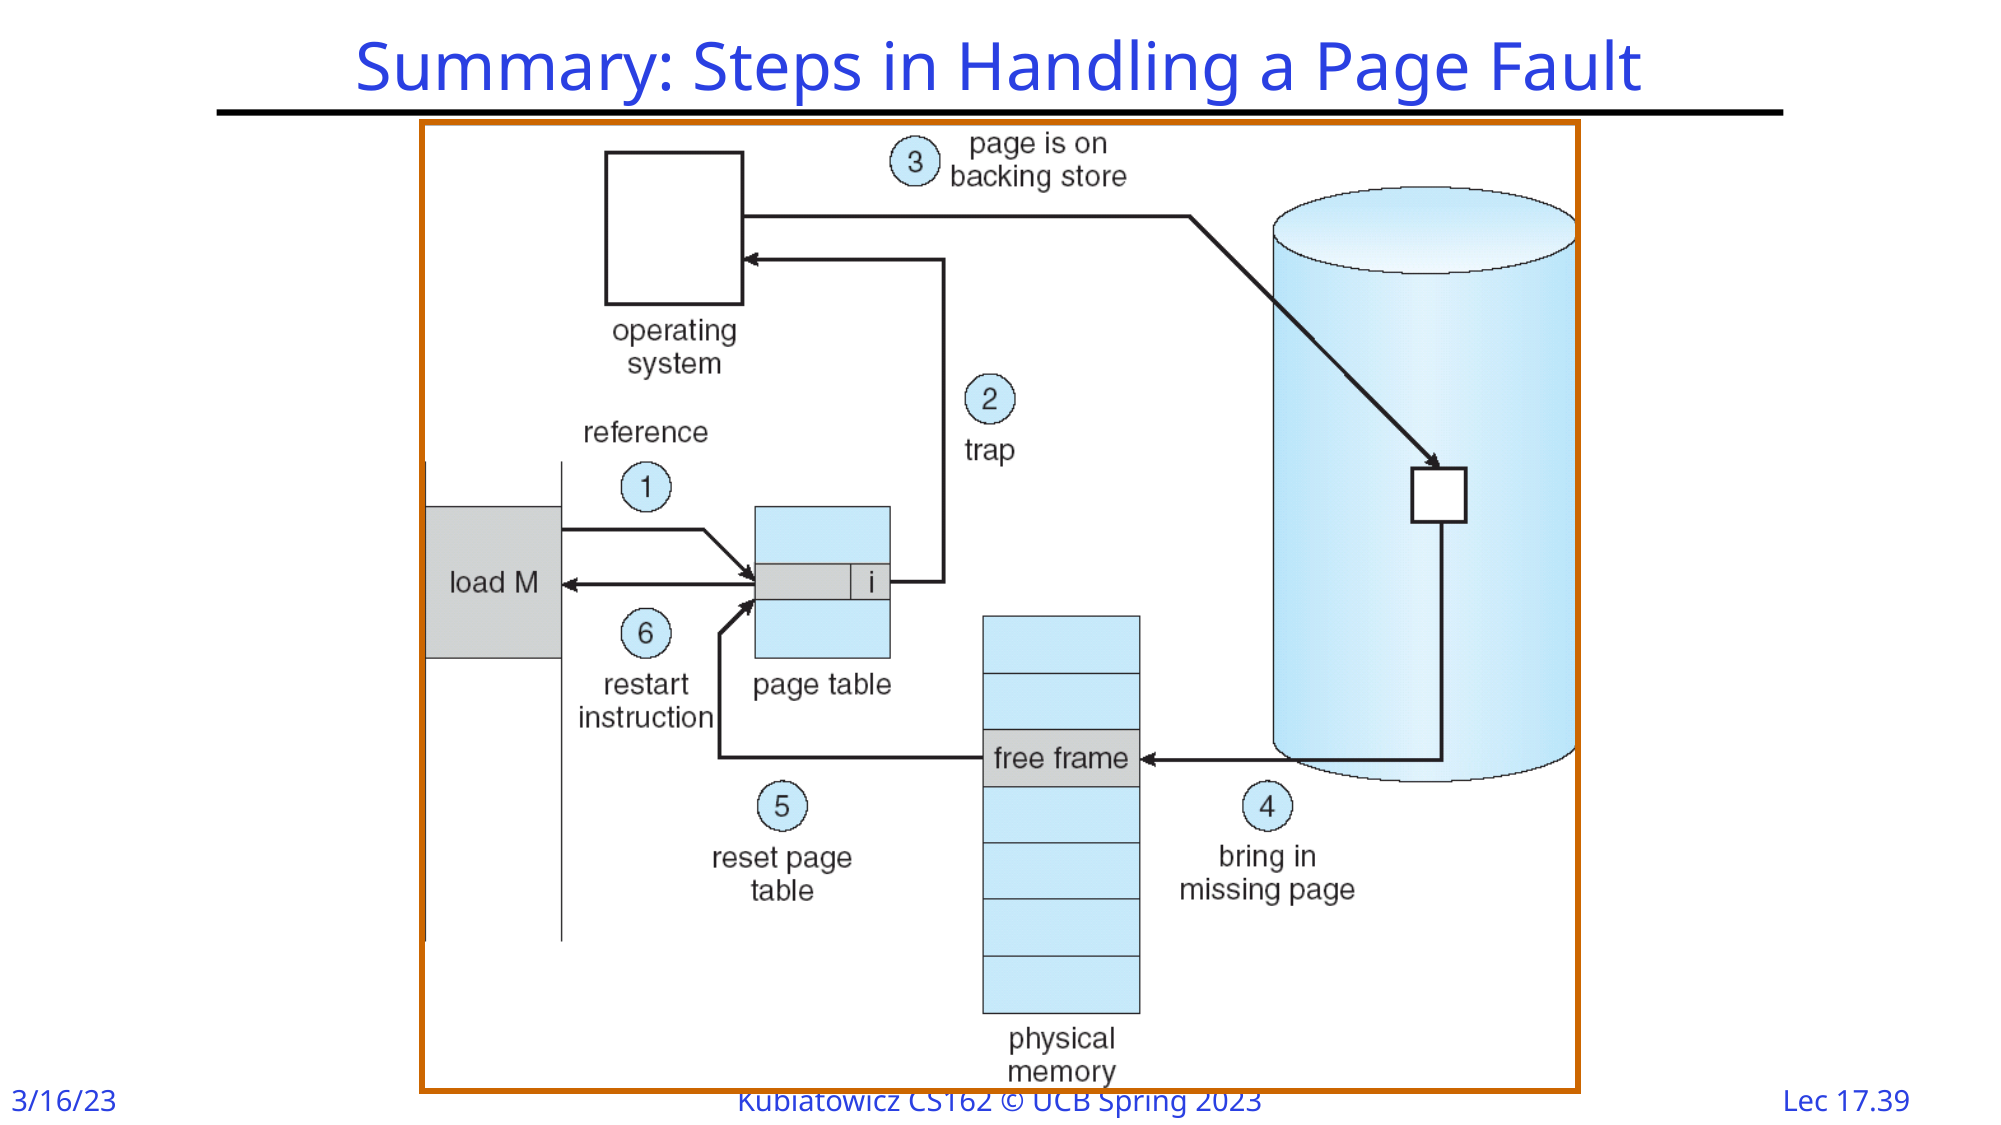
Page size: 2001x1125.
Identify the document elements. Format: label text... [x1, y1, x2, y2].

title Summary: Steps in Handling a Page Fault [312, 24, 1688, 113]
picture [424, 124, 1576, 1088]
